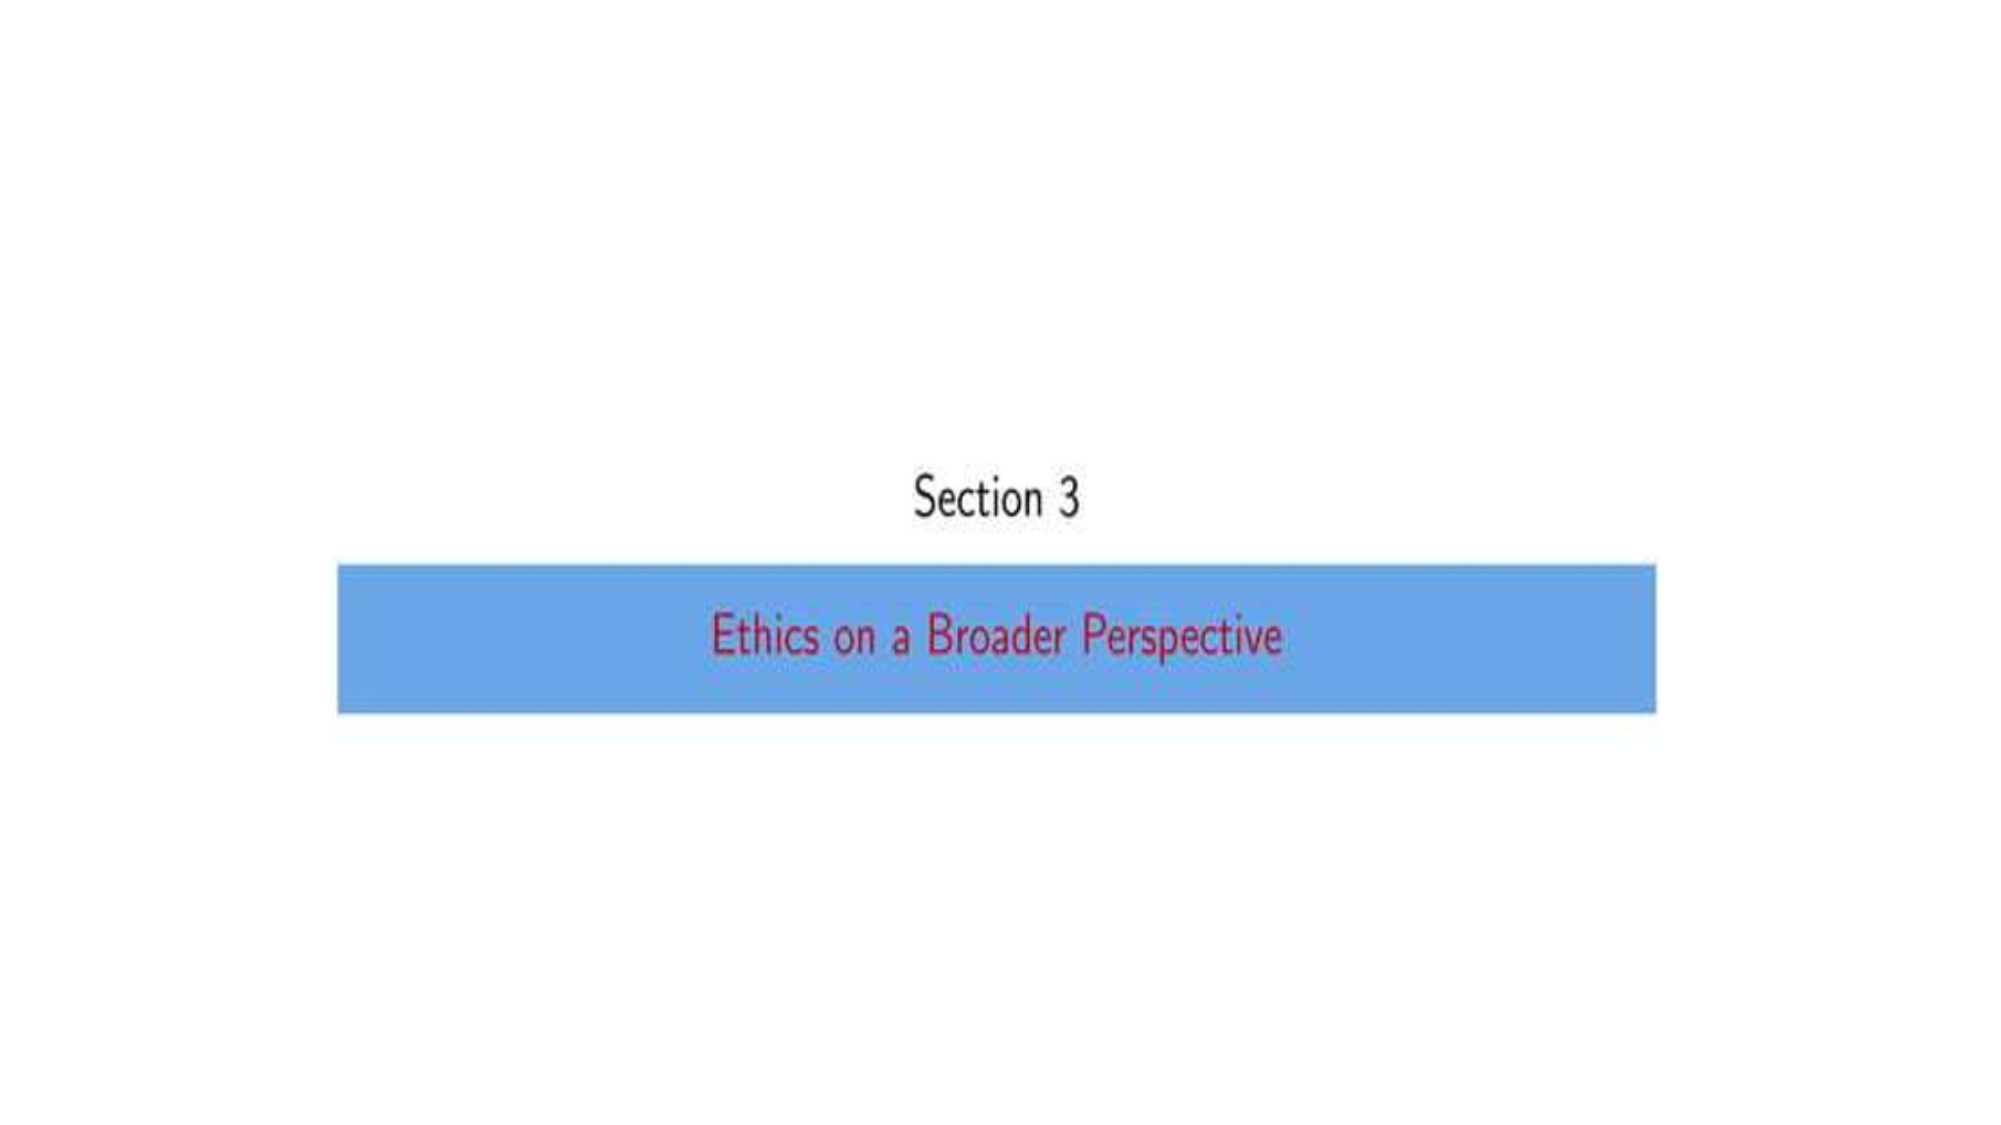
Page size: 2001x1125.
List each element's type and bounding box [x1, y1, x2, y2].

picture [330, 329, 1670, 796]
